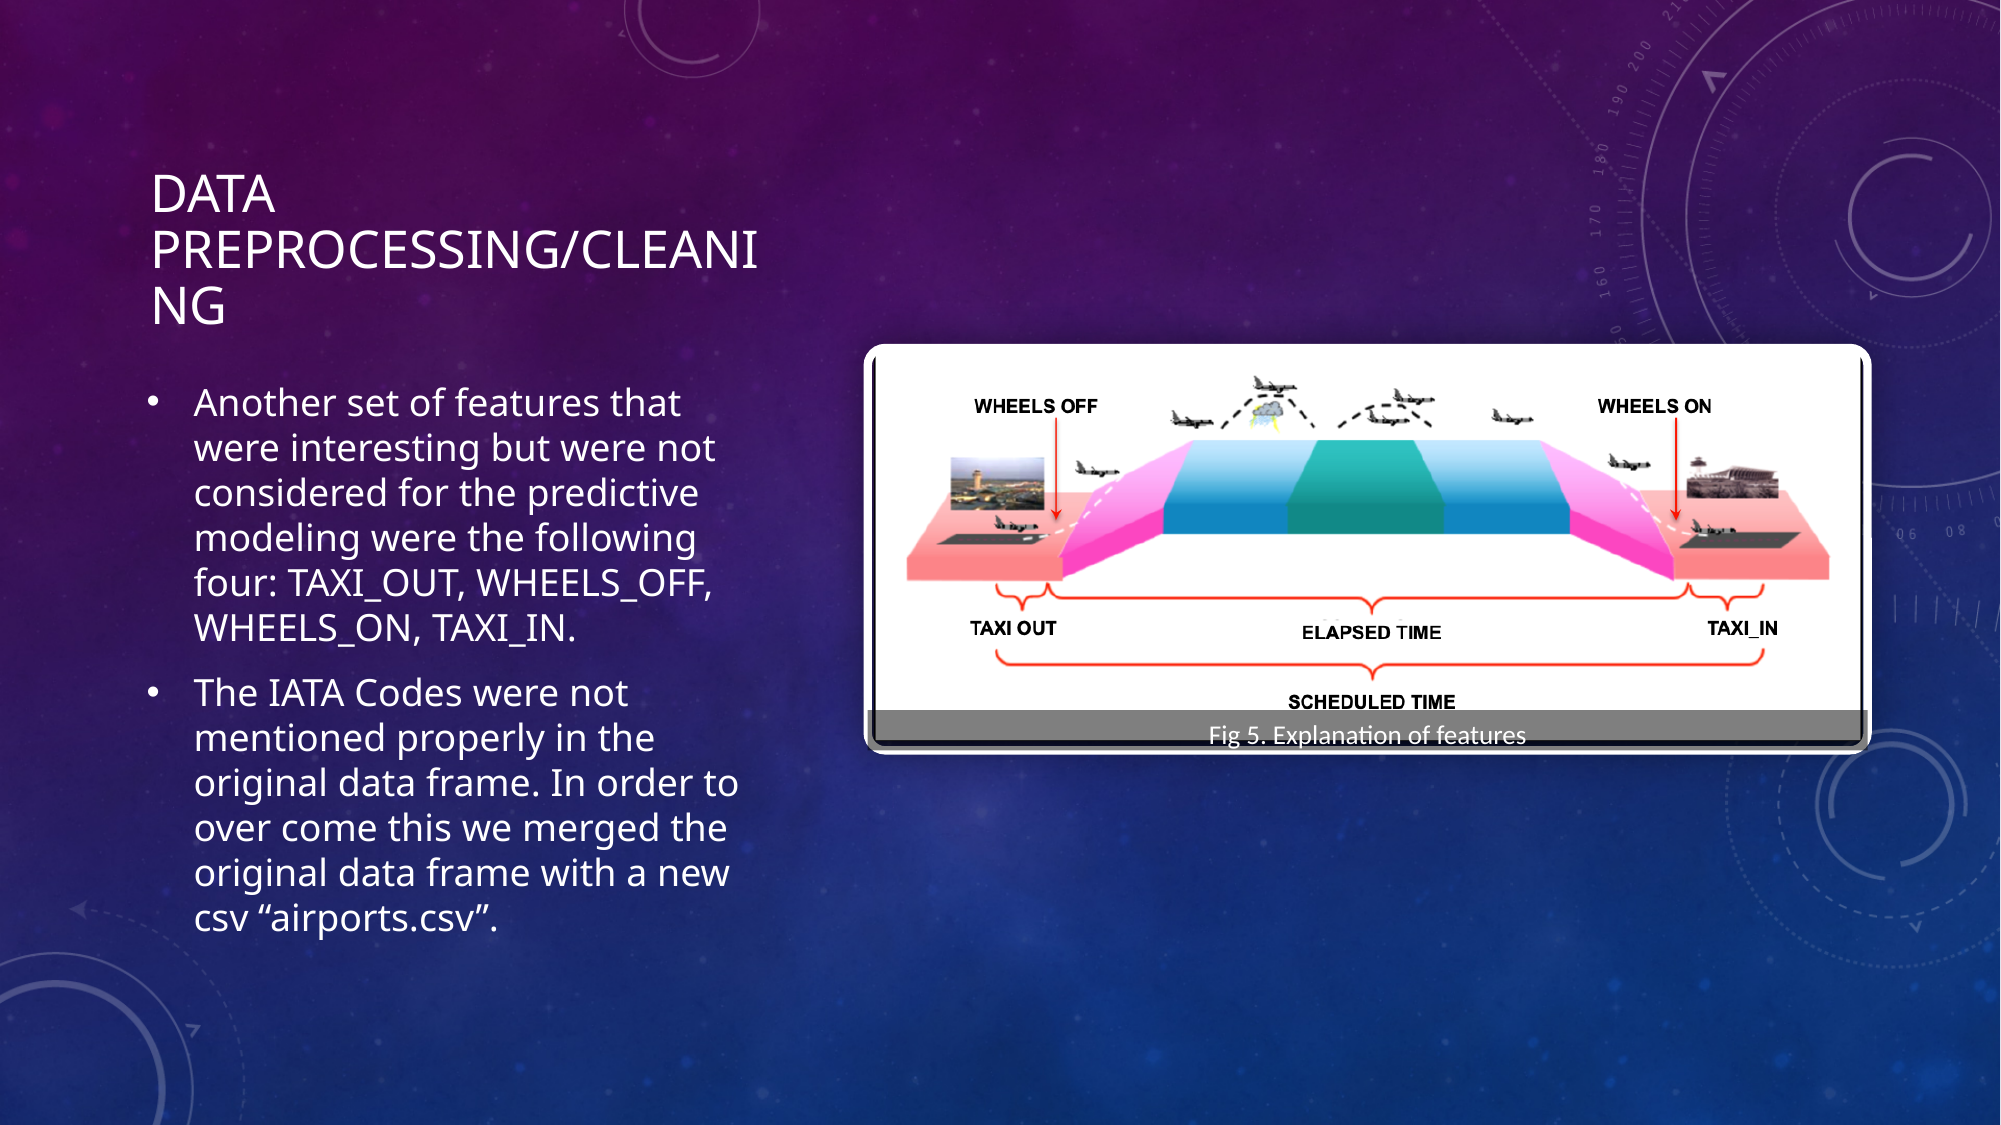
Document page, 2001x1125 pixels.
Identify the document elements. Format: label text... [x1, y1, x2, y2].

title Data Preprocessing/Cleaning [135, 132, 789, 370]
list Another set of features that were interesting but were not considered for the predictive modeling were the following four: TAXI_OUT, WHEELS_OFF, WHEELS_ON, TAXI_IN. The IATA Codes were not mentioned properly in the original data frame. In order to over come this we merged the original data frame with a new csv “airports.csv”. [131, 370, 789, 968]
picture [0, 0, 2001, 1125]
